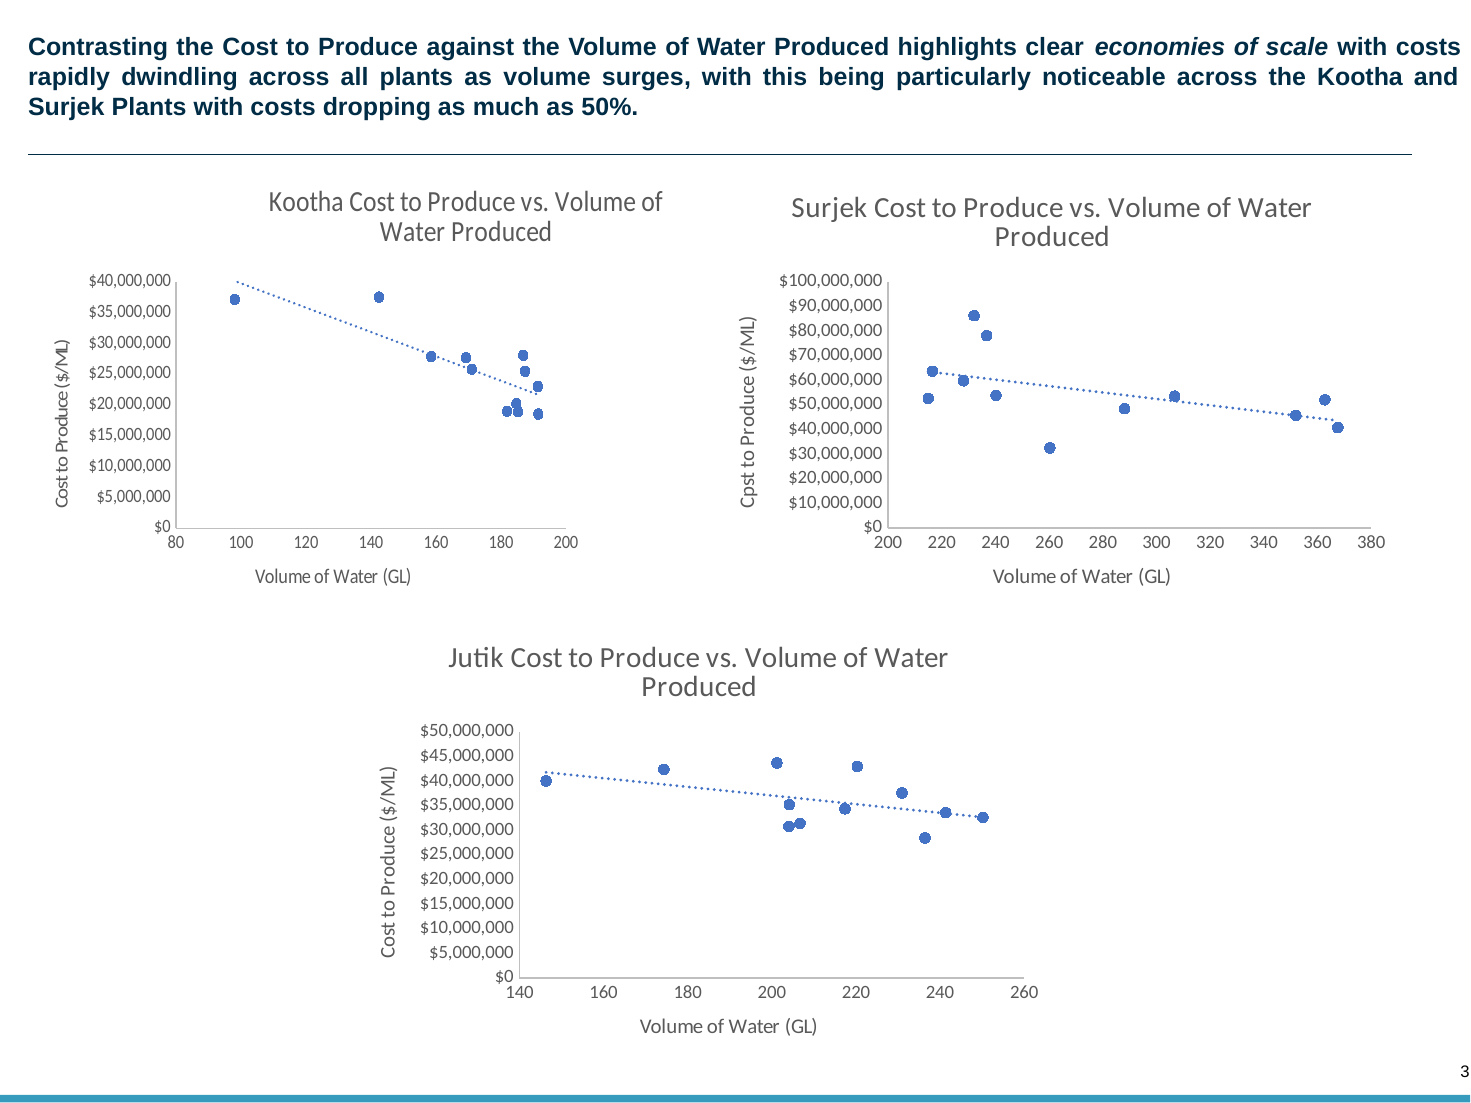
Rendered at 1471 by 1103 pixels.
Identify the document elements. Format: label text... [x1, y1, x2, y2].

title Contrasting the Cost to Produce against the Volume of Water Produced highlights clear economies of scale with costs rapidly dwindling across all plants as volume surges, with this being particularly noticeable across the Kootha and Surjek Plants with costs dropping as much as 50%. [28, 30, 1462, 122]
chart [24, 169, 1400, 1070]
